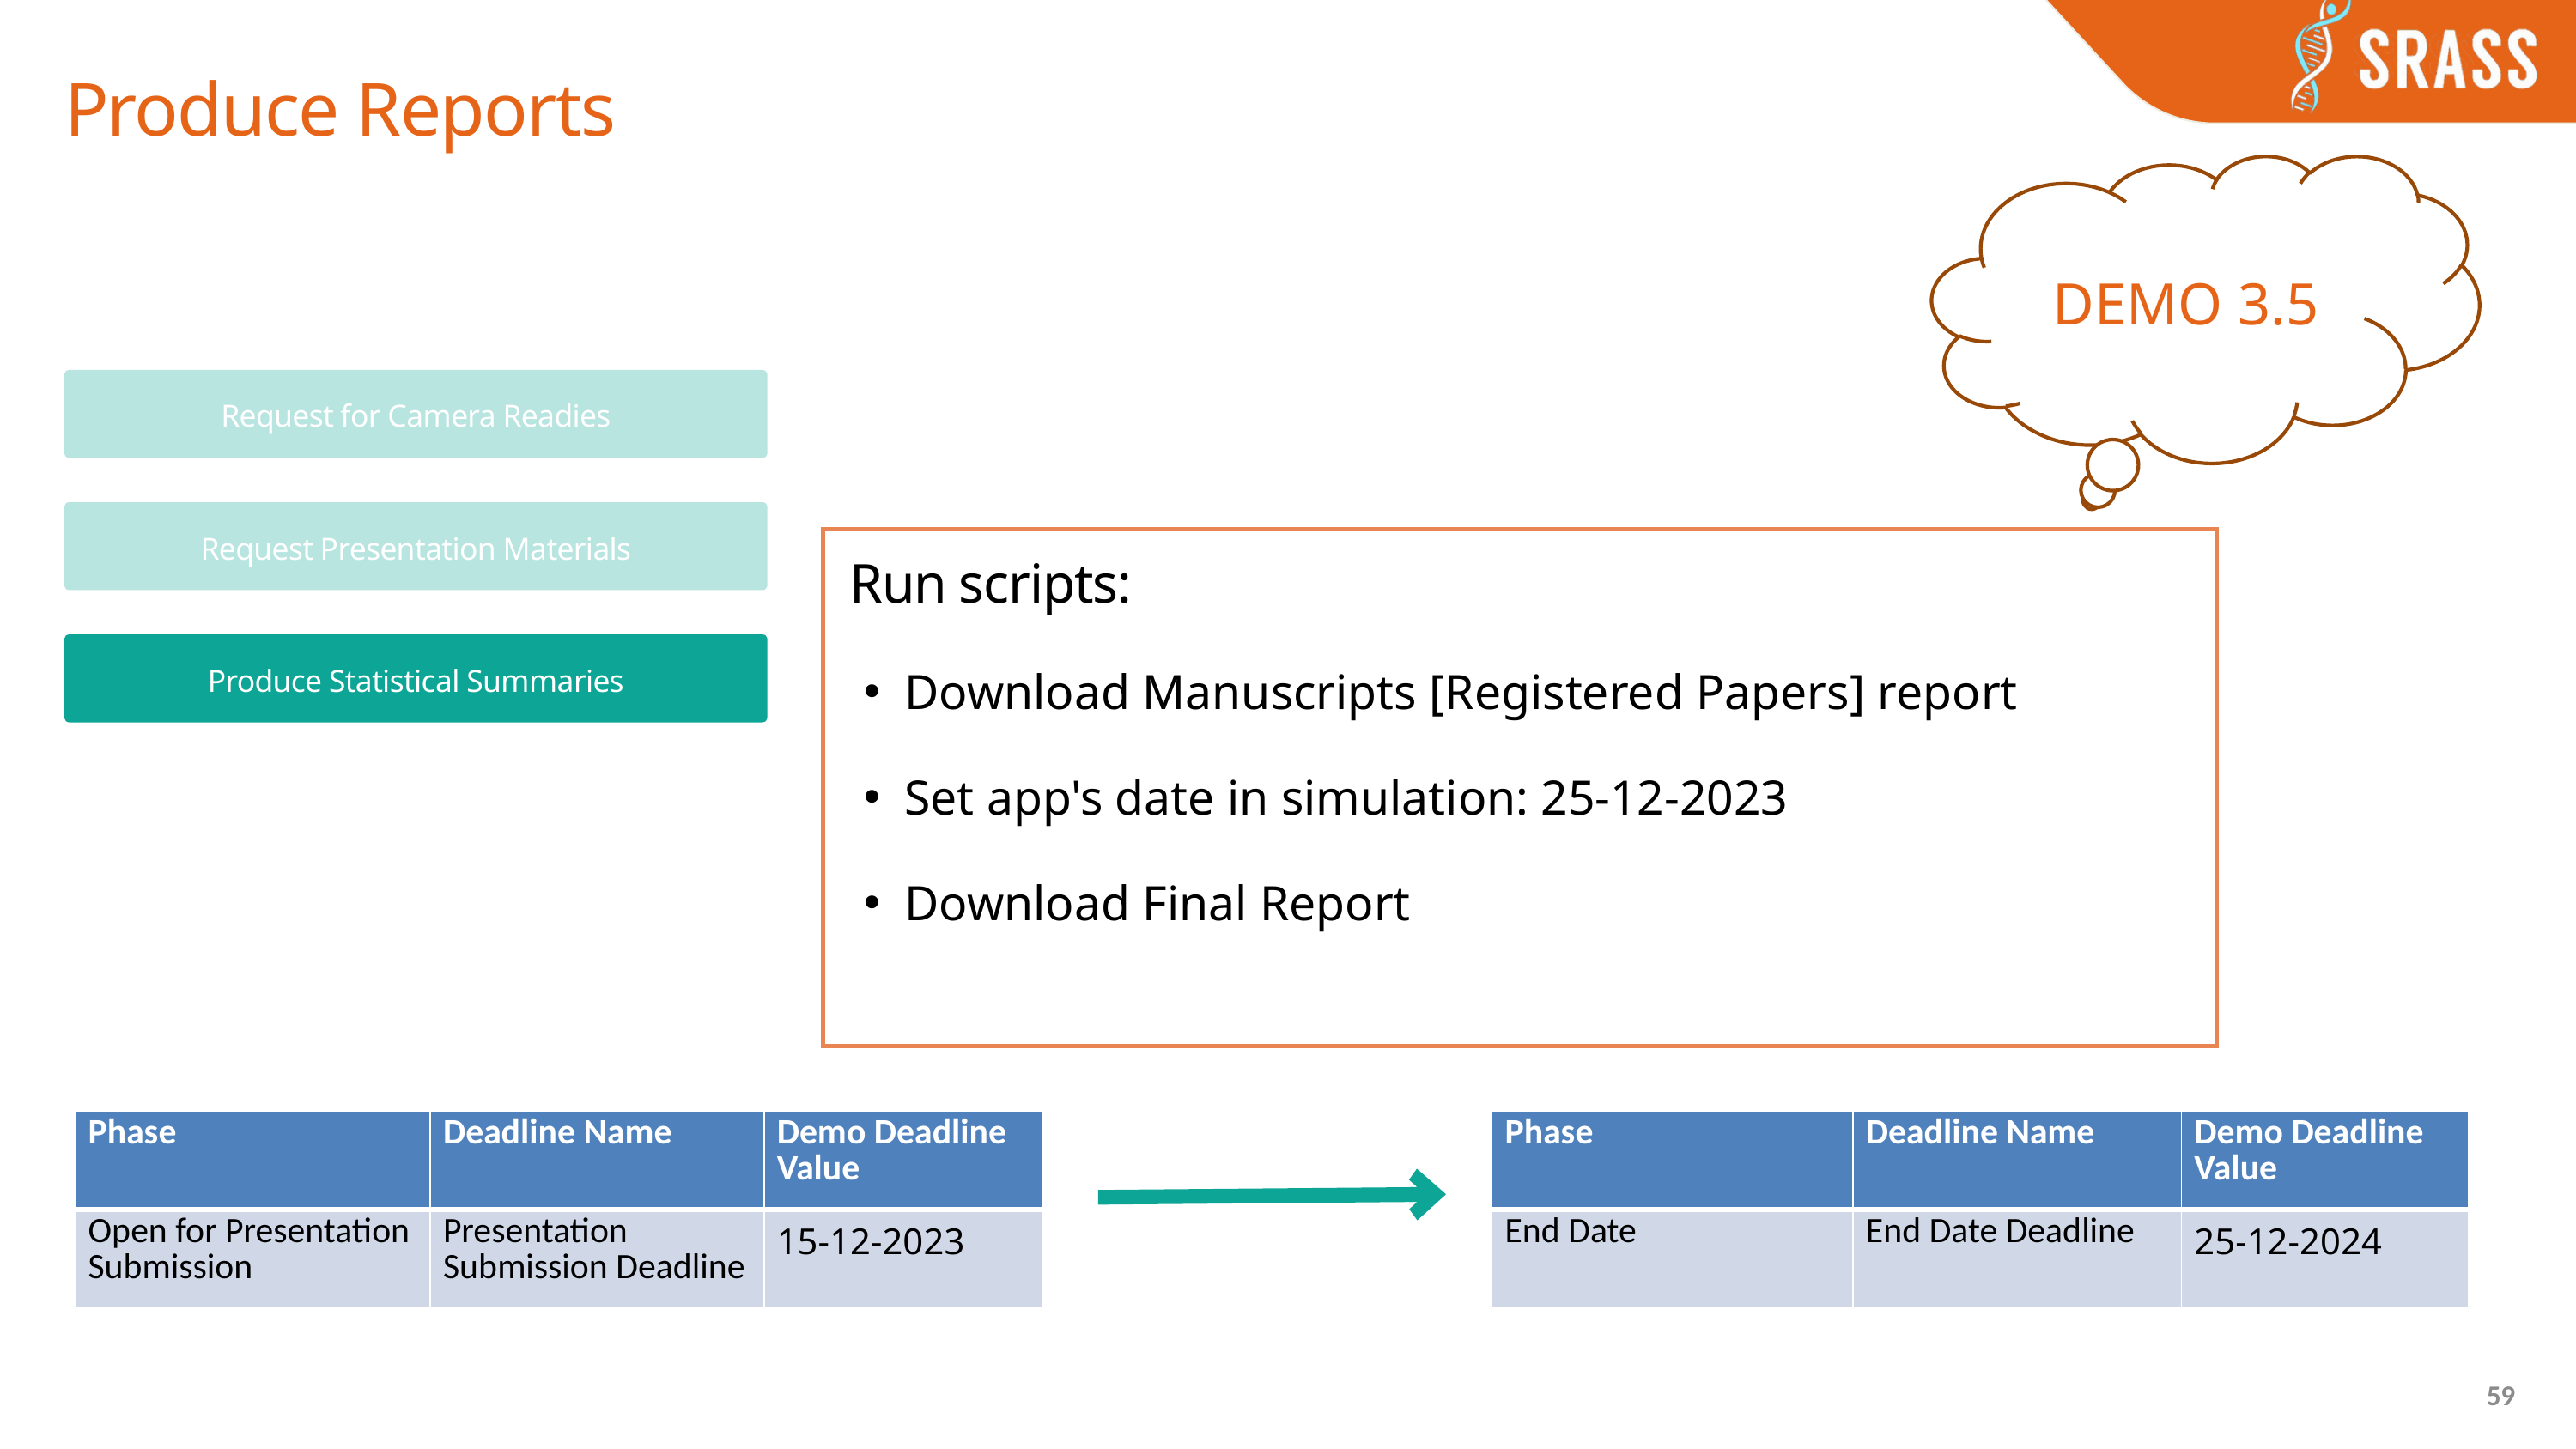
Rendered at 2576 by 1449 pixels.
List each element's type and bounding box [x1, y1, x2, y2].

table_header [431, 1112, 763, 1207]
table_cell [431, 1212, 763, 1307]
table_header [1854, 1112, 2181, 1207]
text_box [822, 529, 2217, 1046]
table_header [2182, 1112, 2468, 1207]
text_box [64, 634, 768, 723]
table_cell [76, 1212, 429, 1307]
text_box [64, 501, 768, 591]
table_cell [765, 1212, 1042, 1307]
slide_number [2458, 1367, 2544, 1420]
text_box [64, 0, 2576, 512]
text_box [64, 369, 768, 458]
table_header [765, 1112, 1042, 1207]
table_cell [2182, 1212, 2468, 1307]
text_box [1097, 1188, 1447, 1201]
table_cell [1854, 1212, 2181, 1307]
table_header [76, 1112, 429, 1207]
table_cell [1492, 1212, 1852, 1307]
table_header [1492, 1112, 1852, 1207]
